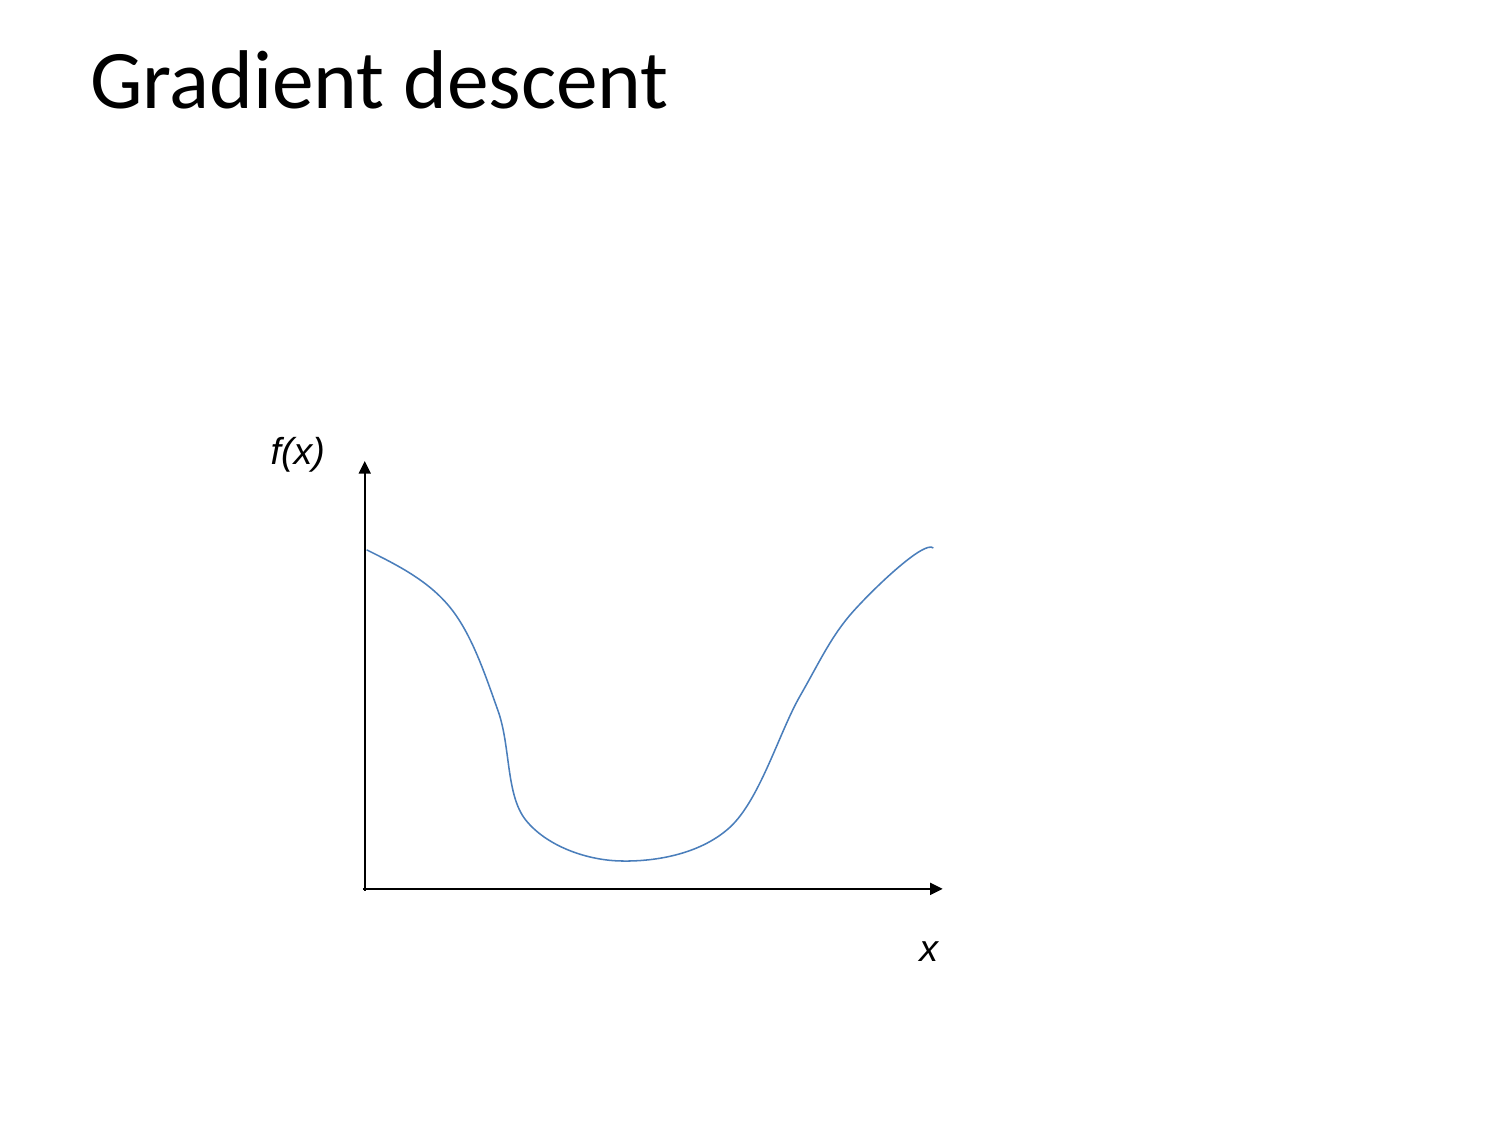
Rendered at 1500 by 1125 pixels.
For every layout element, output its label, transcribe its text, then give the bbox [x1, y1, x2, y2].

text_box [370, 546, 934, 862]
text_box f(x) [255, 419, 350, 480]
title Gradient descent [75, 0, 1425, 150]
text_box x [904, 916, 962, 977]
